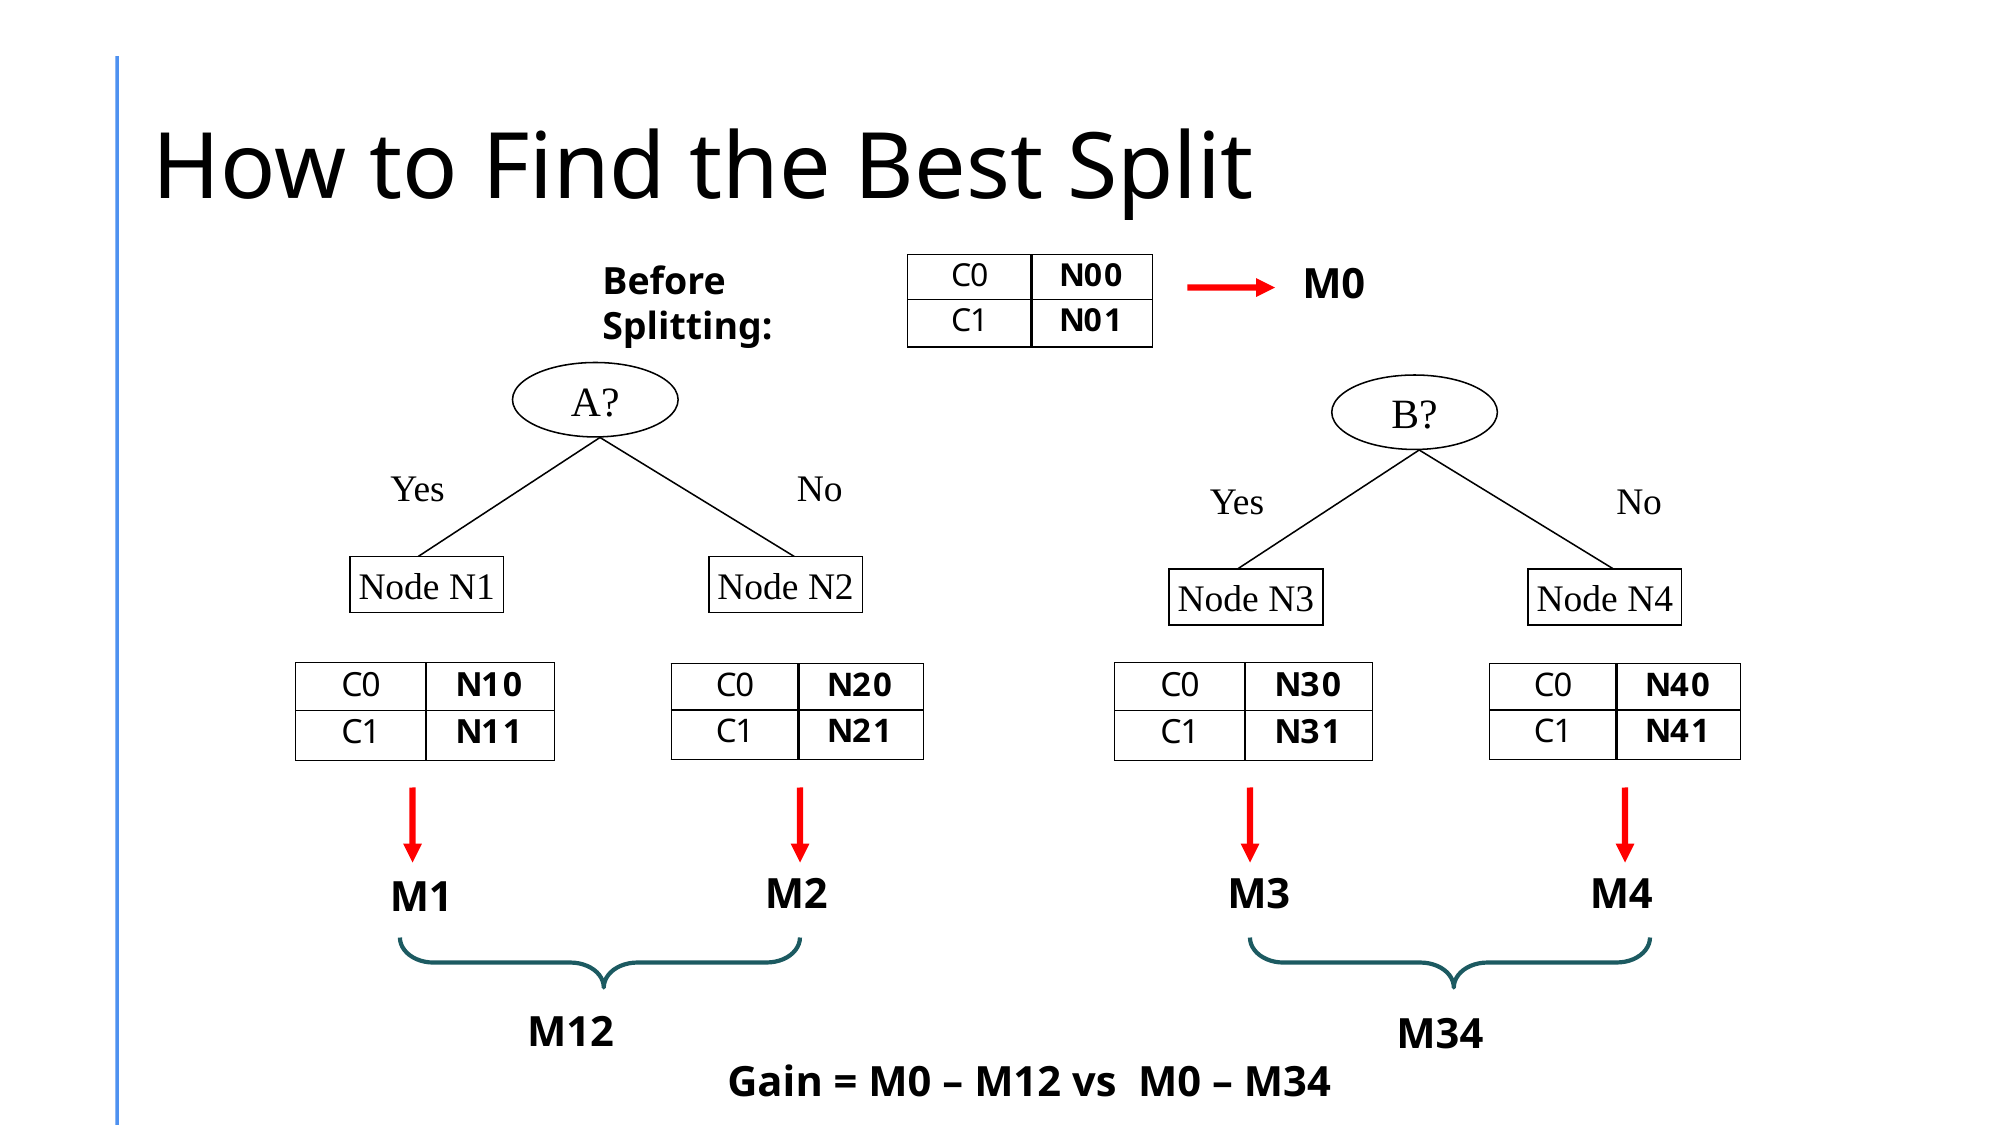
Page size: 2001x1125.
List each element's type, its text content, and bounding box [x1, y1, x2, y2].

text_box Yes [375, 456, 460, 517]
text_box Node N1 [349, 556, 504, 613]
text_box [1187, 249, 1400, 315]
text_box Node N4 [1528, 568, 1682, 625]
text_box Yes [1194, 469, 1280, 529]
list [287, 662, 563, 777]
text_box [374, 787, 1688, 928]
title How to Find the Best Split [137, 59, 1863, 278]
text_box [399, 937, 1650, 1066]
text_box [899, 254, 1162, 363]
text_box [1481, 663, 1750, 775]
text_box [663, 663, 932, 775]
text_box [1106, 662, 1382, 777]
text_box A? [512, 362, 679, 437]
text_box Gain = M0 – M12 vs M0 – M34 [712, 1066, 1375, 1113]
text_box Before Splitting: [587, 249, 913, 355]
text_box No [1601, 469, 1677, 529]
text_box Node N2 [708, 556, 863, 613]
text_box No [782, 456, 858, 517]
text_box B? [1331, 375, 1498, 450]
text_box Node N3 [1169, 568, 1323, 625]
